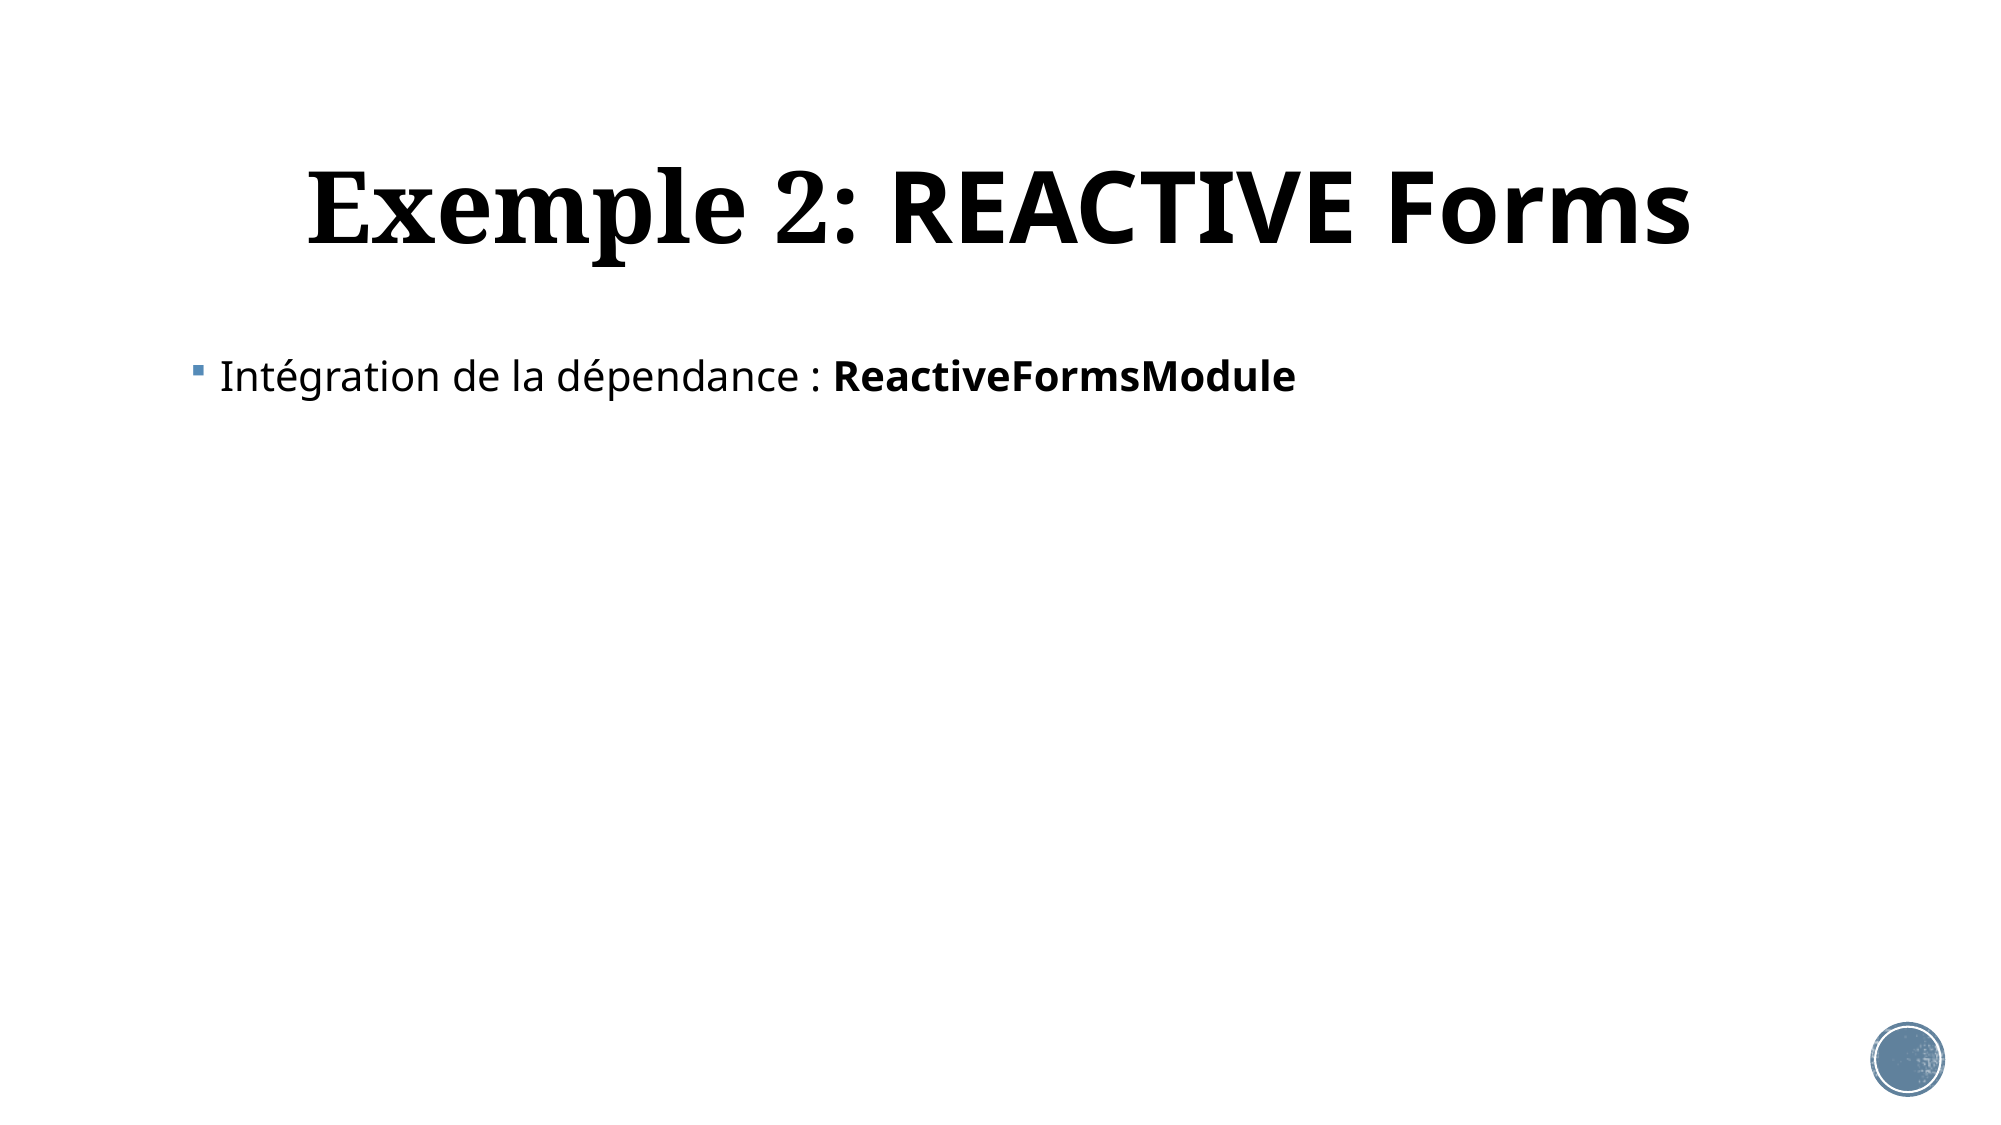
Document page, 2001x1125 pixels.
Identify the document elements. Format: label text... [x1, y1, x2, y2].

list Intégration de la dépendance : ReactiveFormsModule [175, 348, 1826, 1013]
title Exemple 2: REACTIVE Forms [175, 79, 1826, 344]
